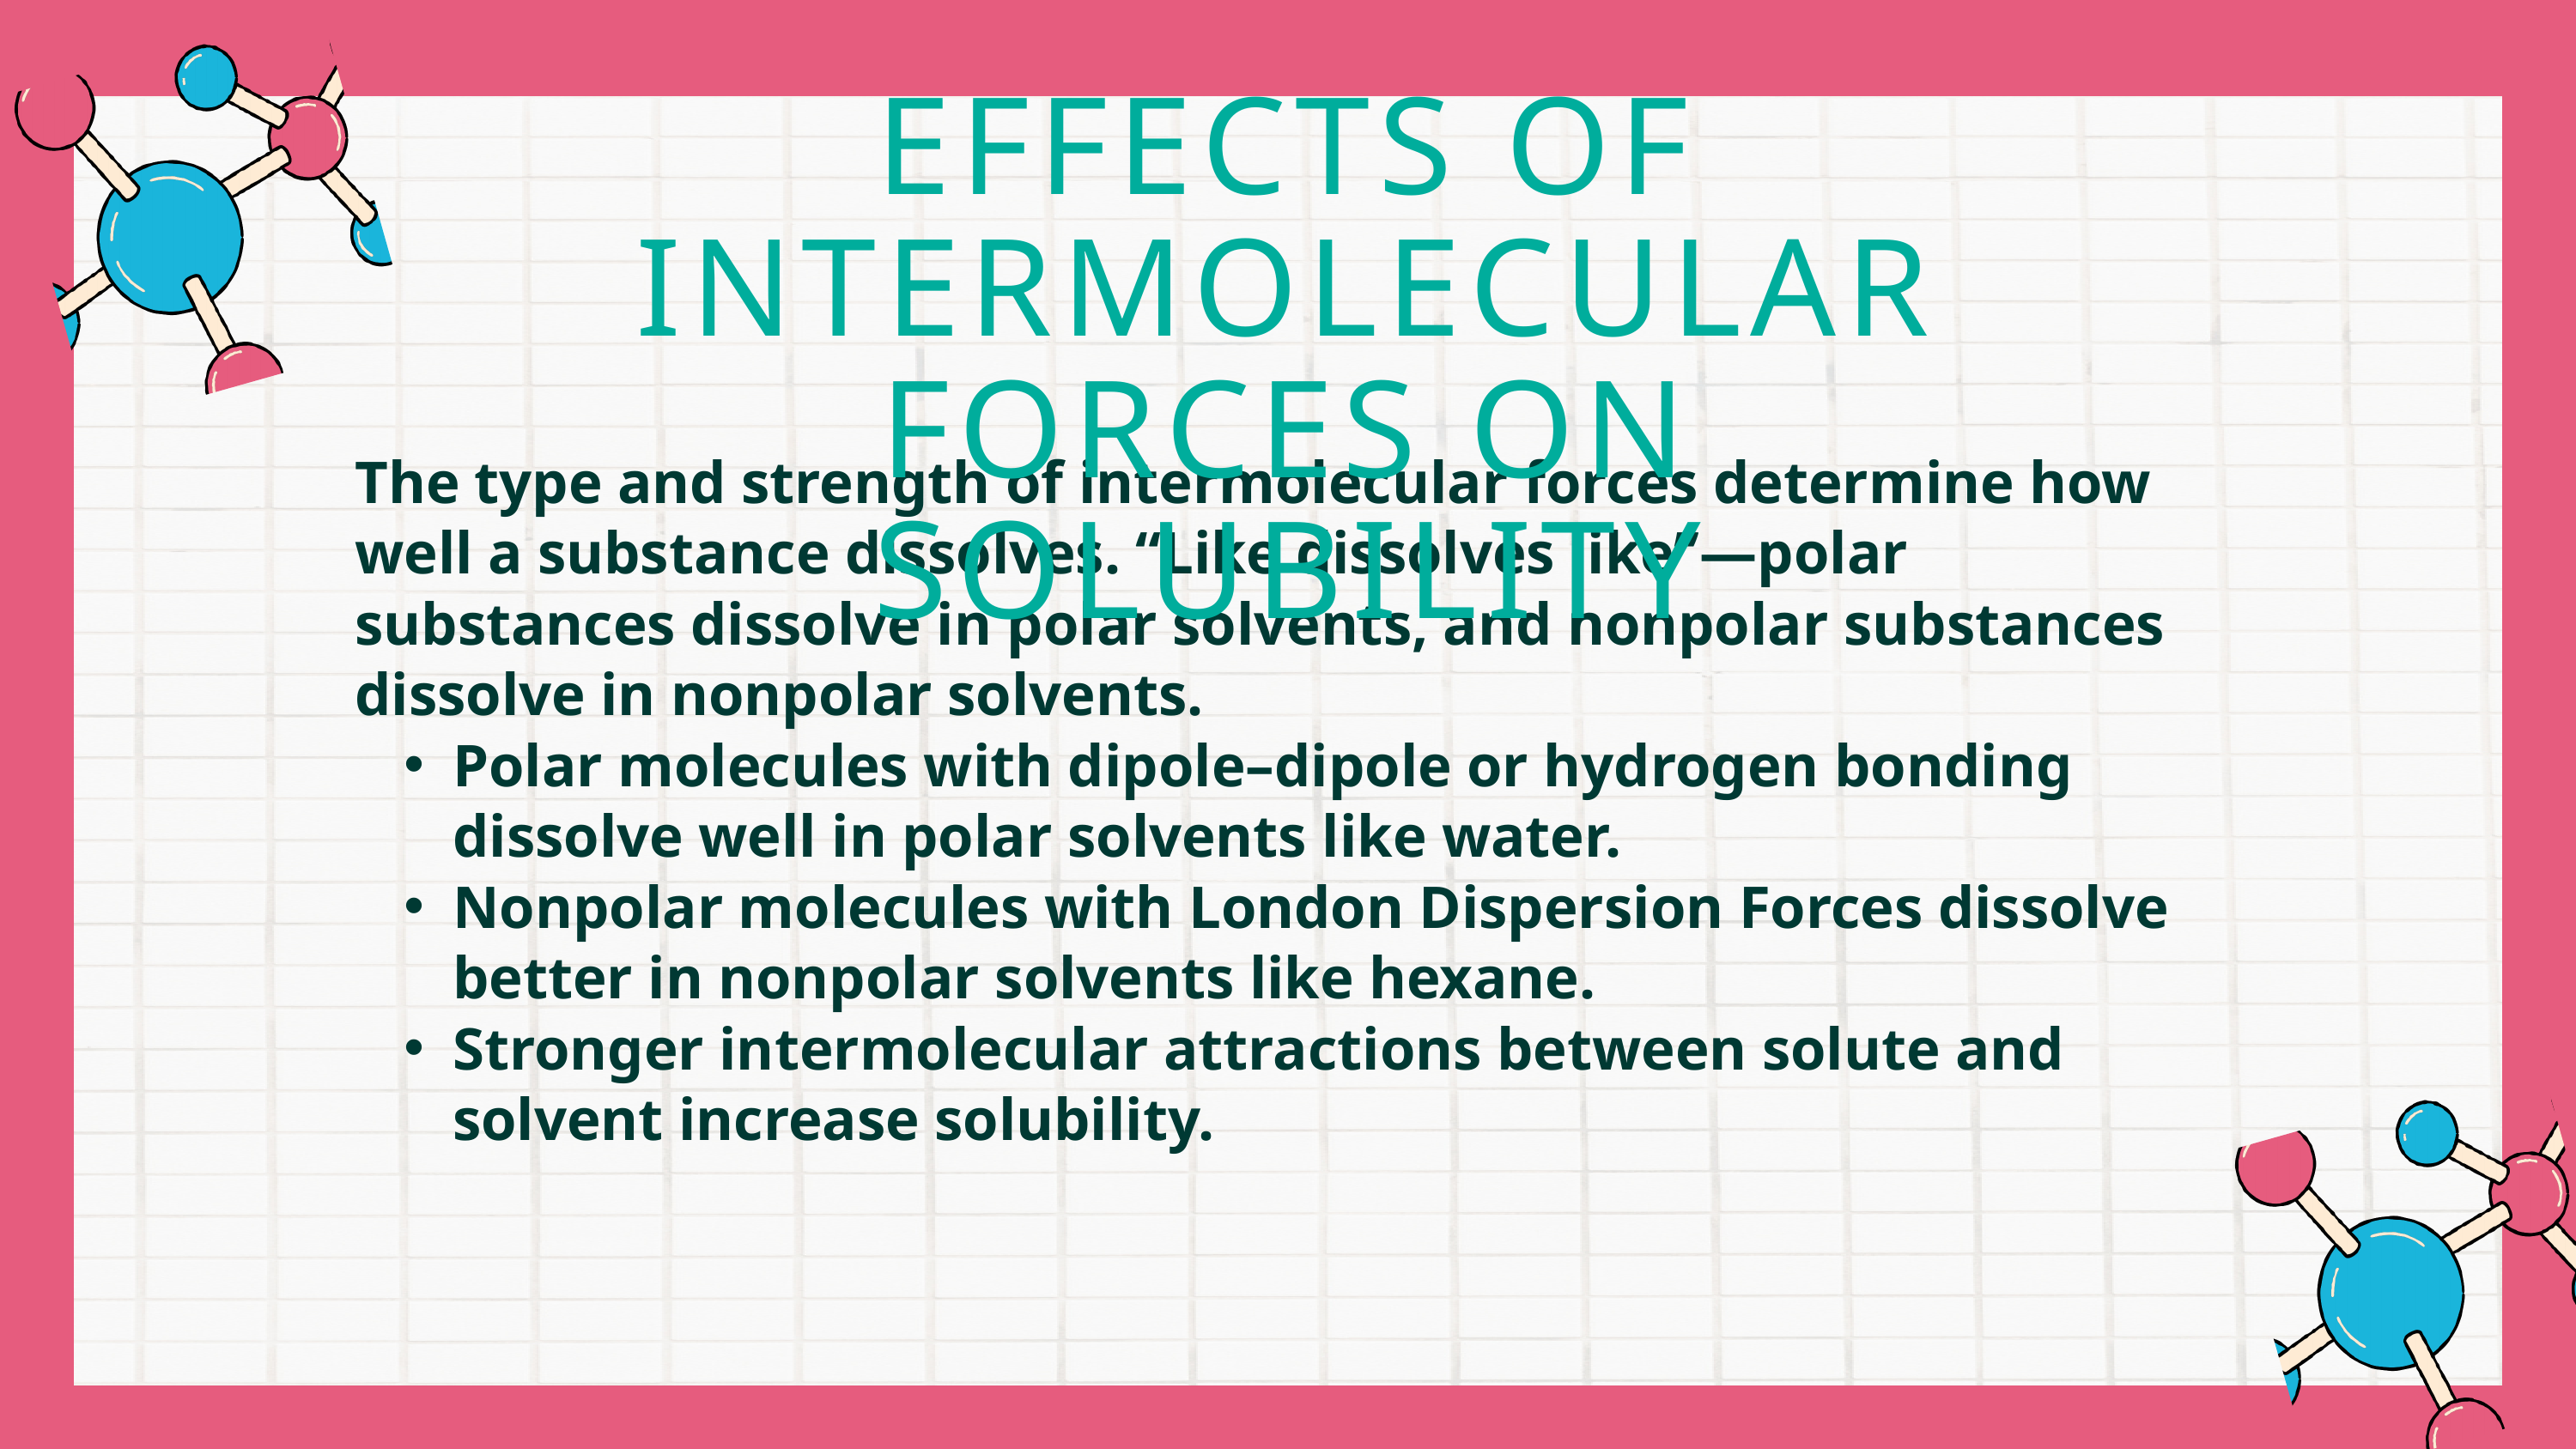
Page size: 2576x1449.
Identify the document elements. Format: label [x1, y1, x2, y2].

text_box [0, 0, 2576, 1449]
